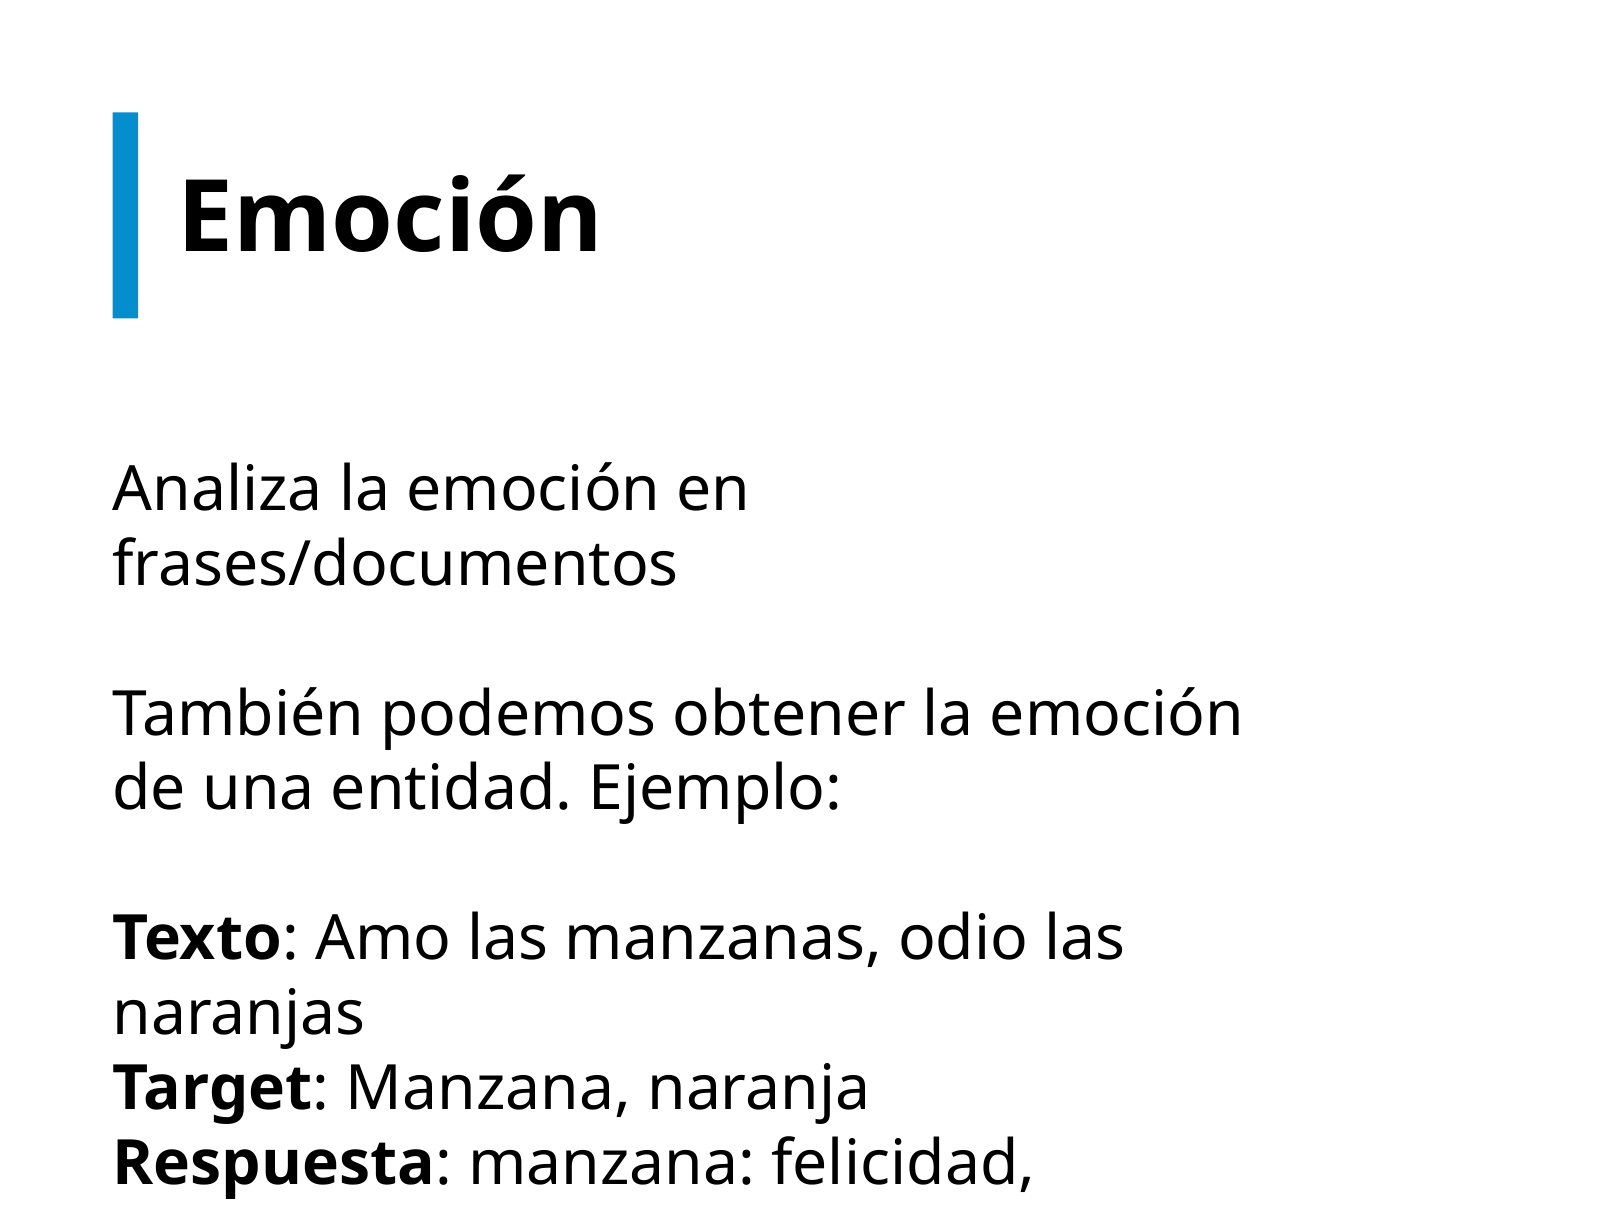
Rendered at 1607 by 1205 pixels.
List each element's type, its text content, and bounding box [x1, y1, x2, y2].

title Emoción [177, 122, 1494, 316]
subtitle Analiza la emoción en frases/documentos También podemos obtener la emoción de una entidad. Ejemplo: Texto: Amo las manzanas, odio las naranjas Target: Manzana, naranja Respuesta: manzana: felicidad, naranja: furia [112, 447, 1285, 1093]
